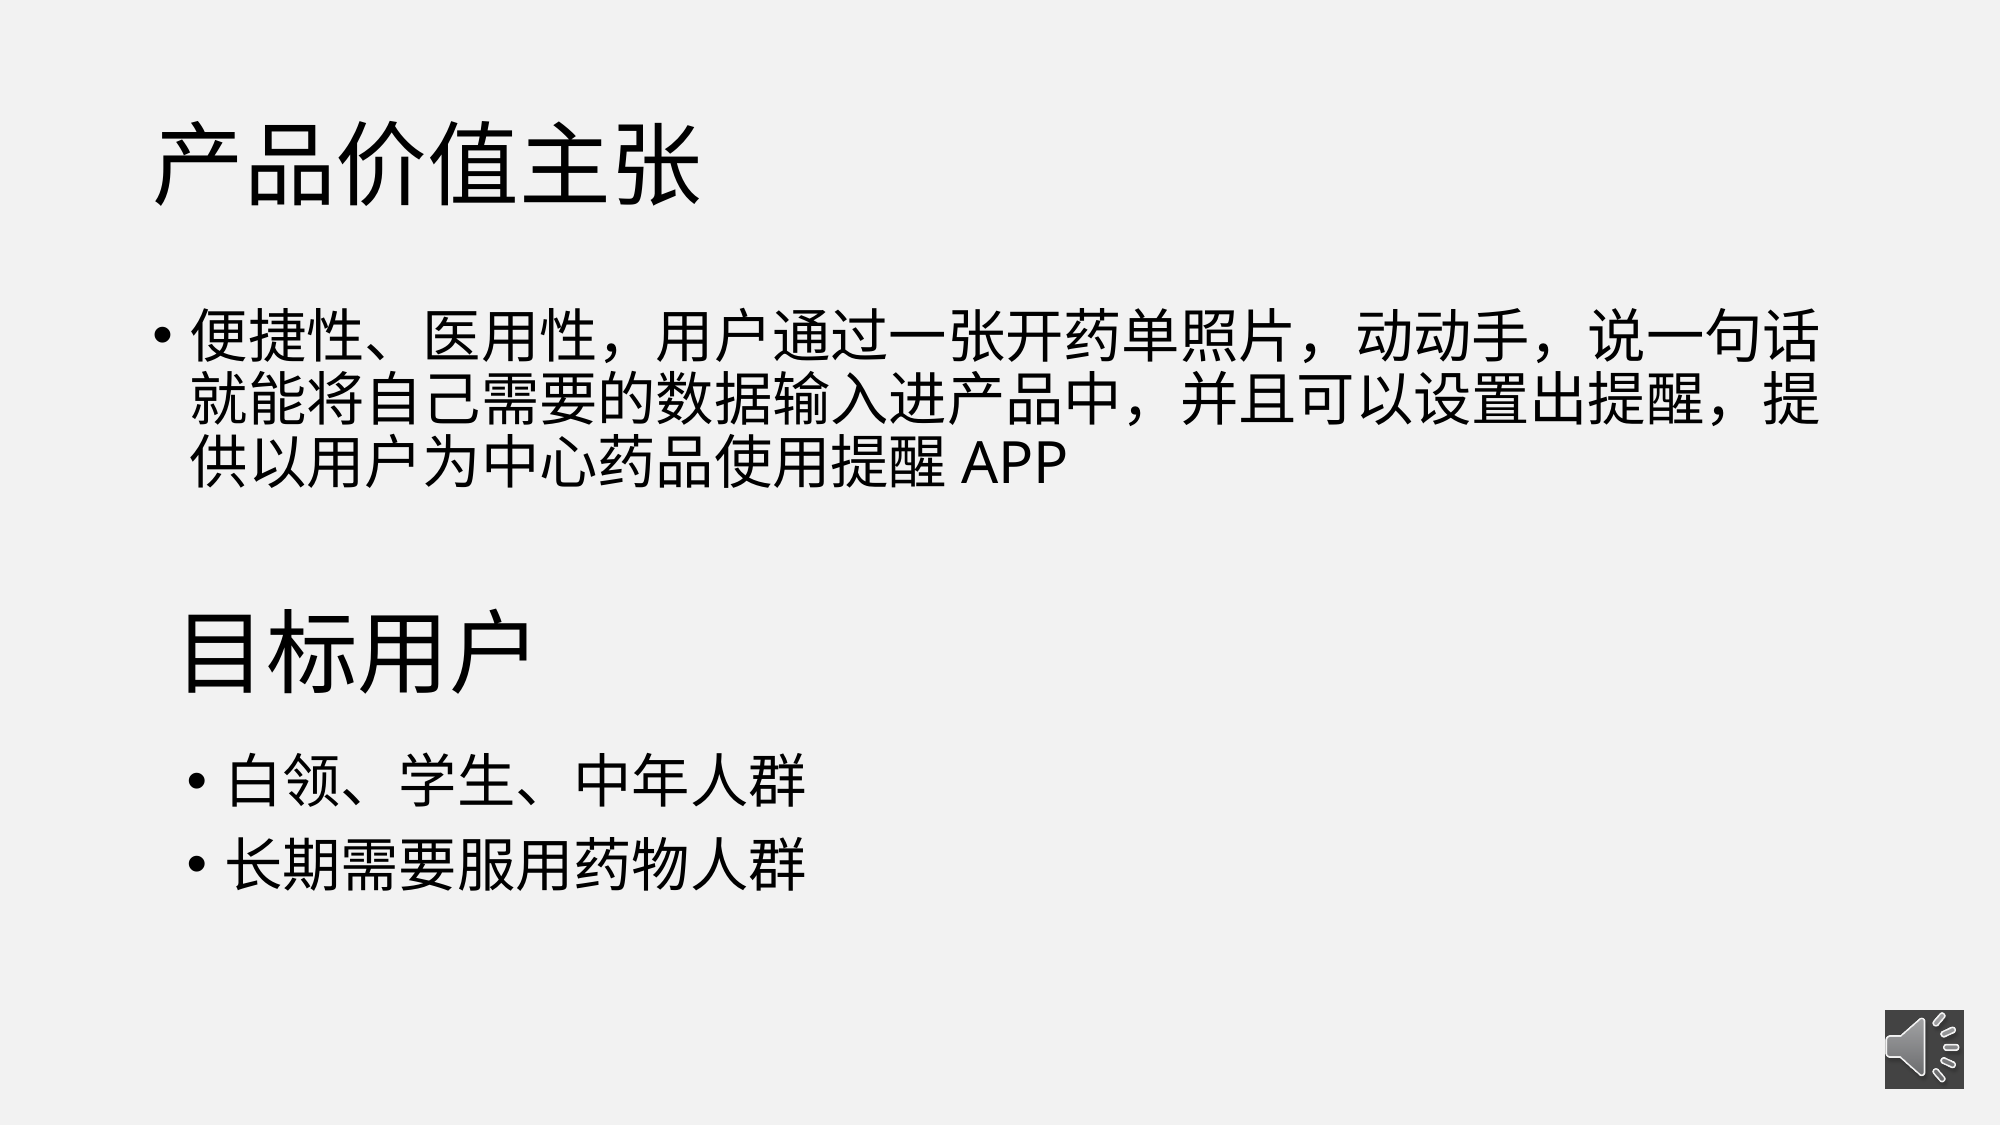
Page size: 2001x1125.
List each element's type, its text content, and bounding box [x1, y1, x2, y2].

title 产品价值主张 [137, 59, 1863, 278]
picture [1884, 1009, 1965, 1090]
text_box 白领、学生、中年人群 长期需要服用药物人群 [171, 744, 1404, 1006]
text_box 目标用户 [159, 547, 1885, 766]
list 便捷性、医用性，用户通过一张开药单照片，动动手，说一句话就能将自己需要的数据输入进产品中，并且可以设置出提醒，提供以用户为中心药品使用提醒APP [137, 299, 1863, 1014]
